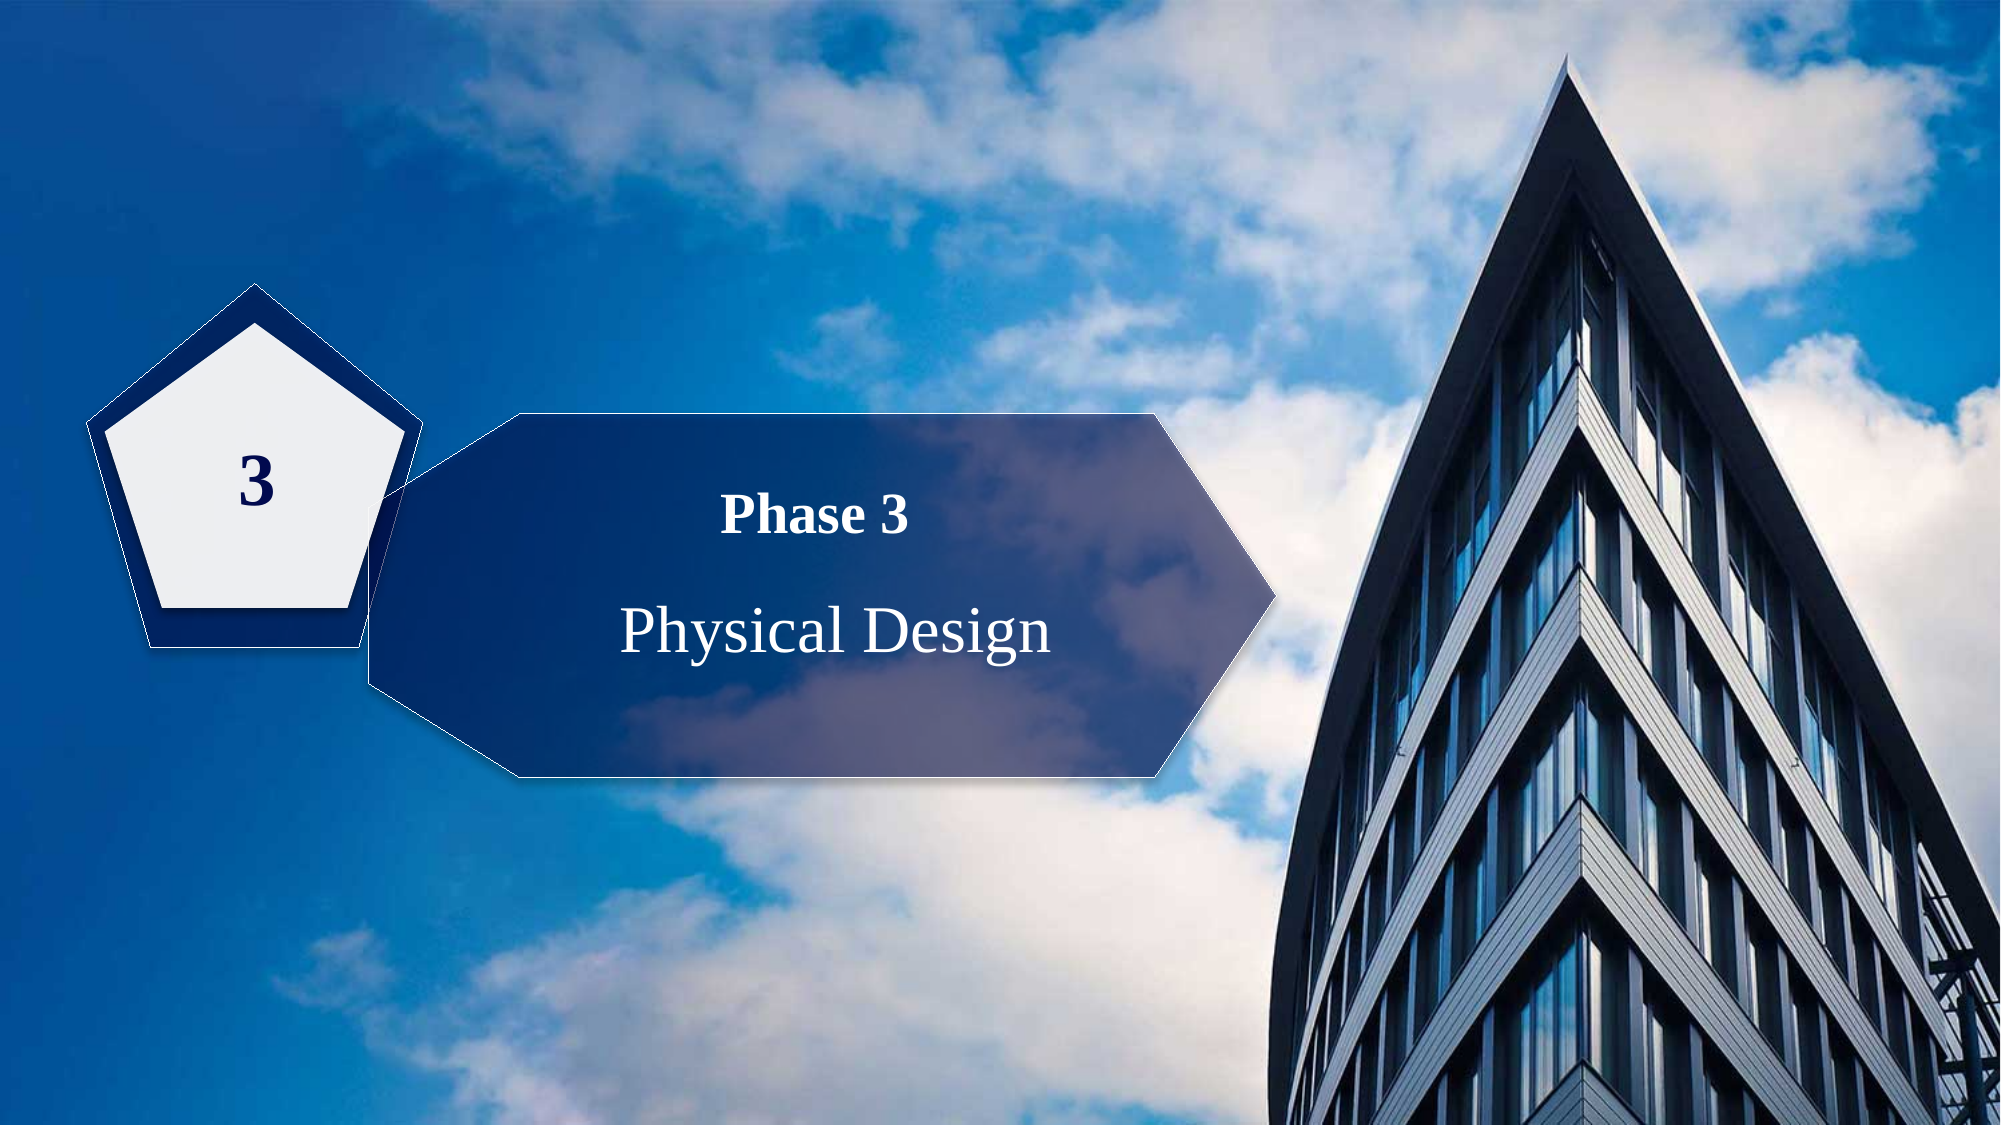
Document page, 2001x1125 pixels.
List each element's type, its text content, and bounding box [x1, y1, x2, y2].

text_box [114, 321, 395, 423]
picture [364, 1090, 368, 1109]
text_box 3 [104, 423, 410, 529]
text_box [86, 283, 423, 484]
text_box [368, 413, 1277, 778]
picture [0, 0, 2001, 1125]
text_box [116, 529, 362, 648]
text_box [135, 529, 375, 609]
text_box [515, 467, 1138, 837]
